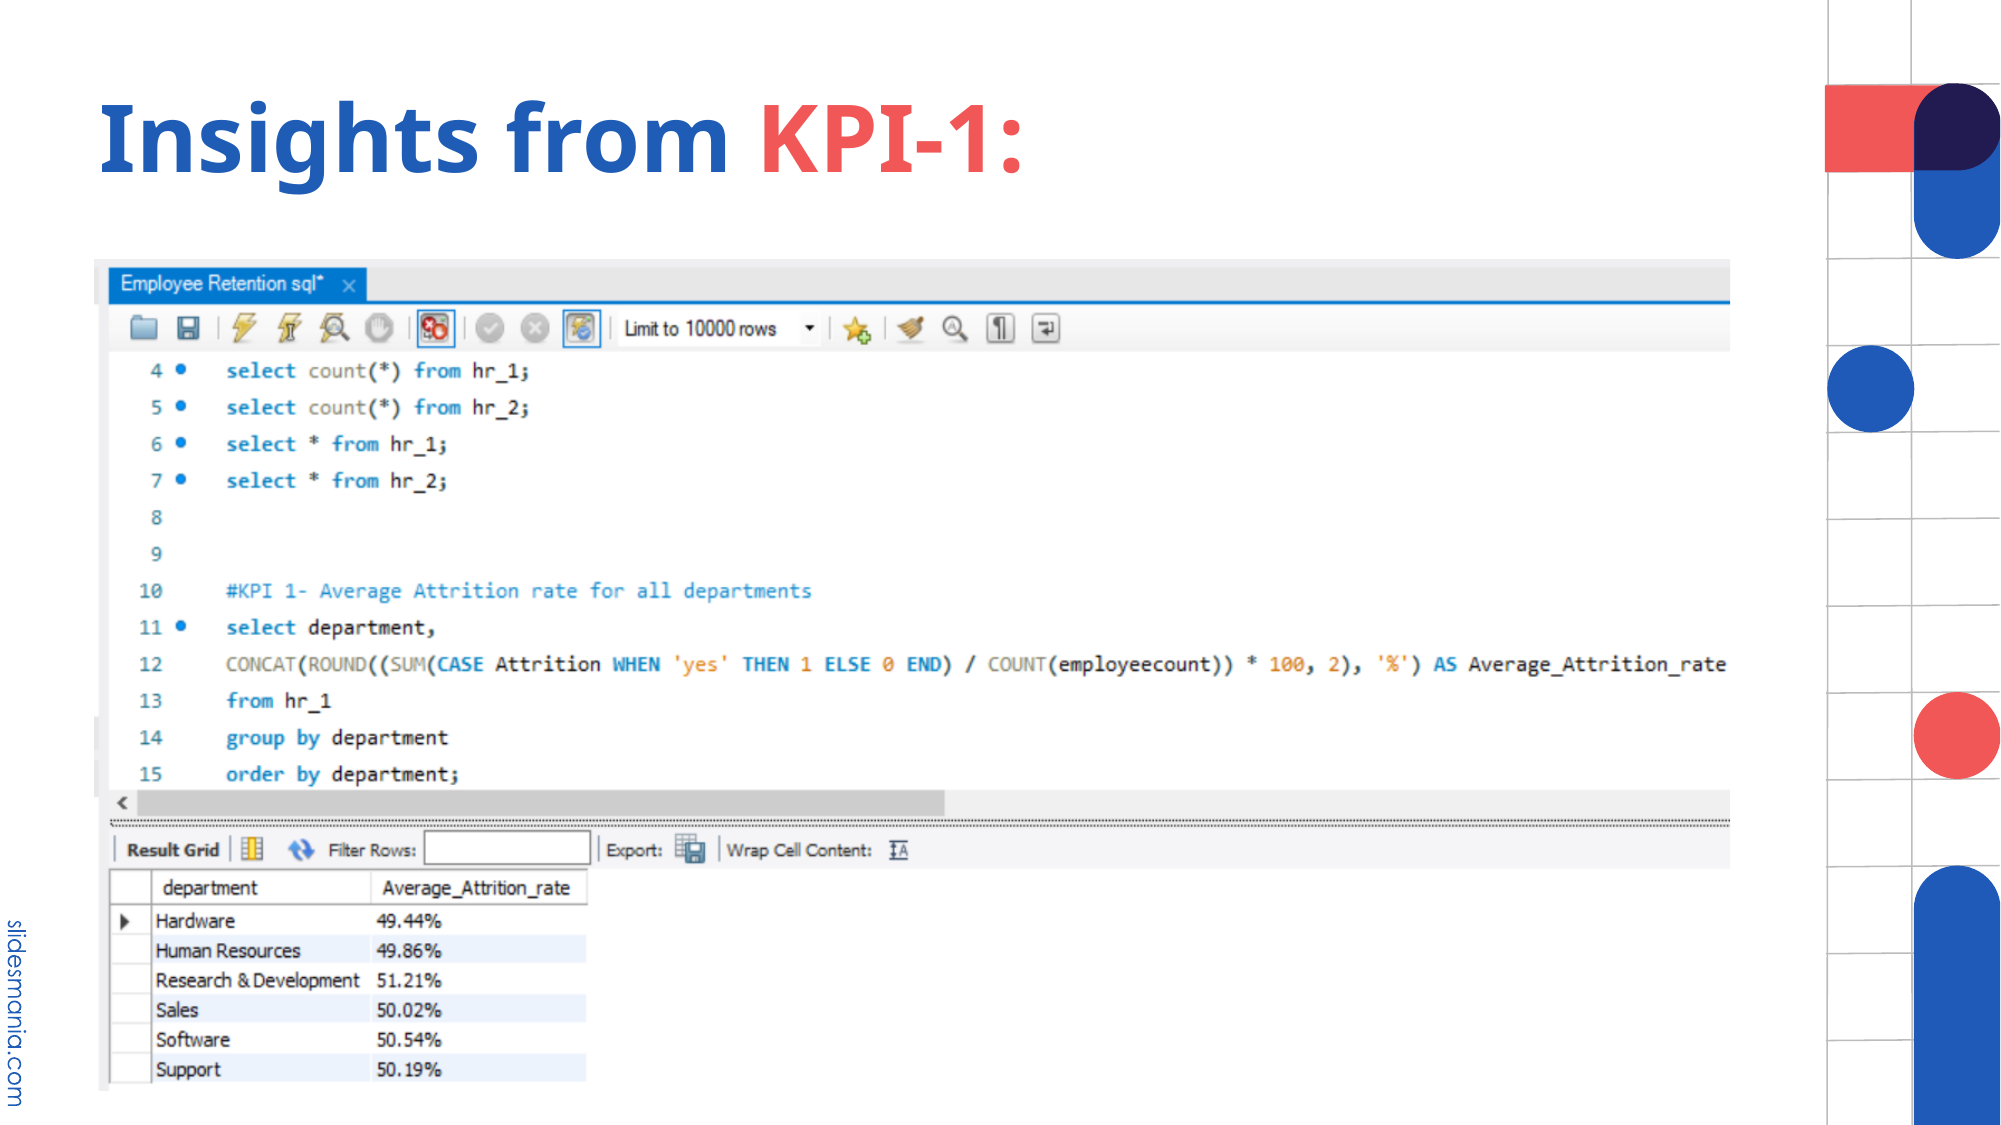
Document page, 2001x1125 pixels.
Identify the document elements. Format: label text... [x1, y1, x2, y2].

title Insights from KPI-1: [79, 80, 1745, 206]
picture [93, 259, 1731, 1092]
